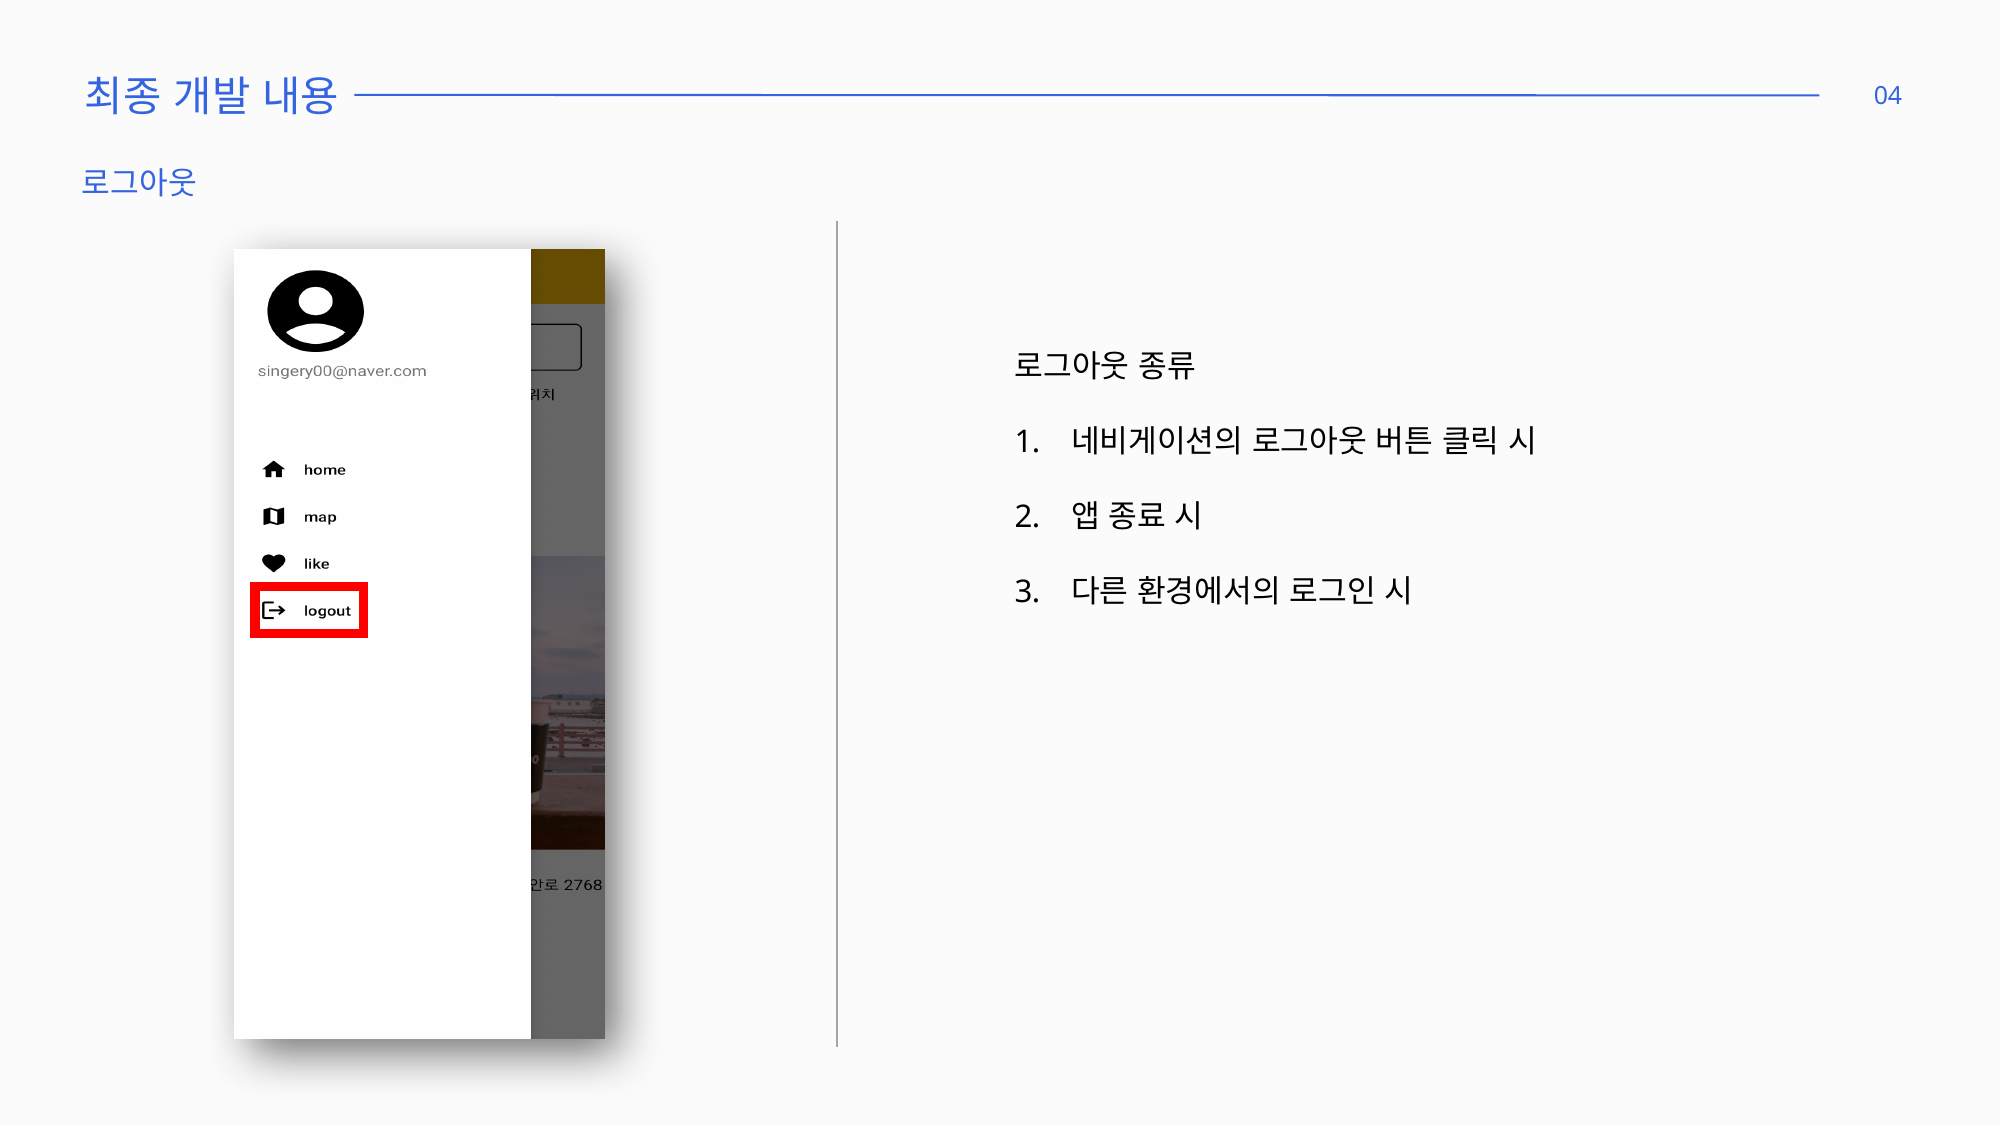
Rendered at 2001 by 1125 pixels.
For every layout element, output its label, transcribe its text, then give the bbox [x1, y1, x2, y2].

text_box 최종 개발 내용 [70, 62, 355, 128]
picture [234, 249, 605, 1040]
text_box 로그아웃 [67, 118, 212, 208]
text_box 로그아웃 종류 네비게이션의 로그아웃 버튼 클릭 시 앱 종료 시 다른 환경에서의 로그인 시 [999, 301, 1834, 616]
text_box 04 [1858, 72, 1918, 118]
